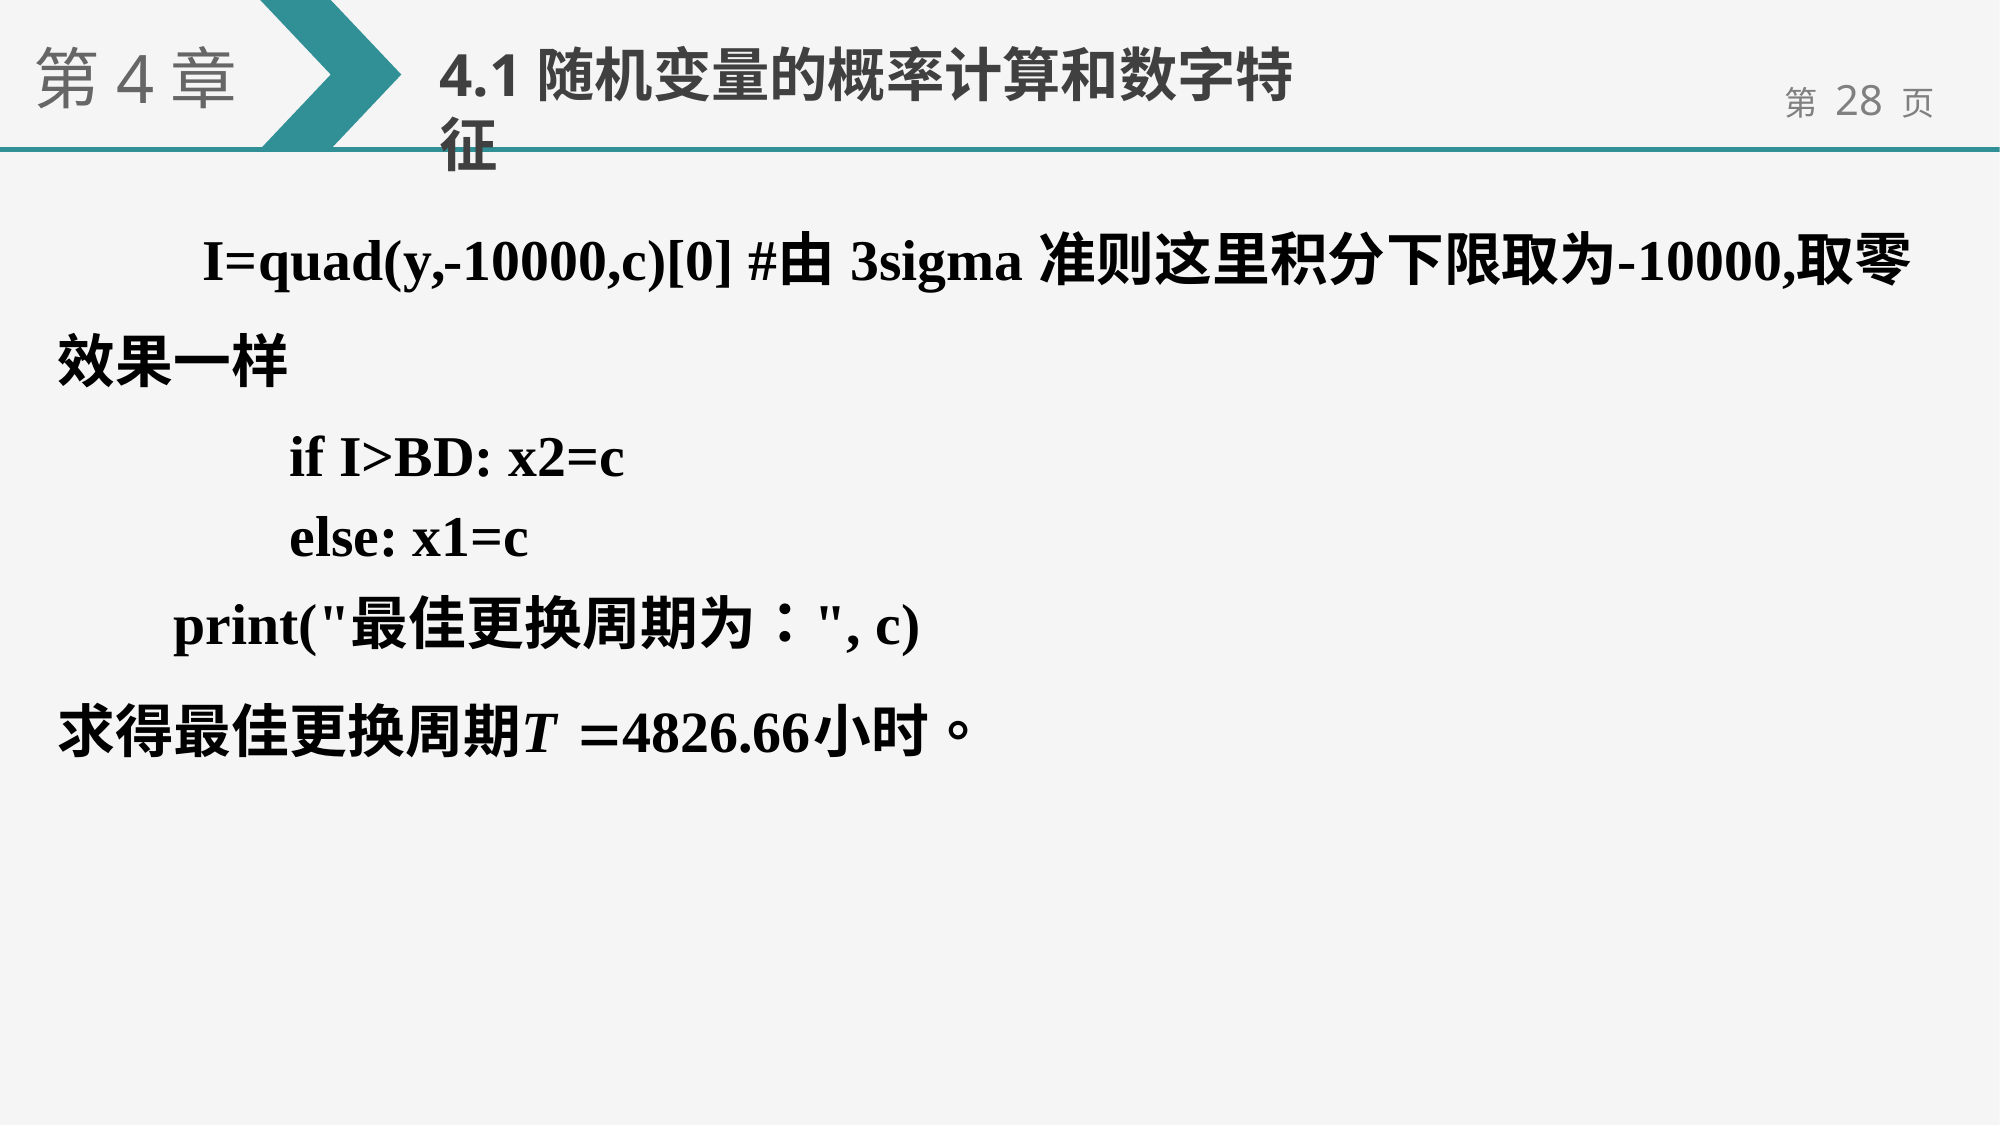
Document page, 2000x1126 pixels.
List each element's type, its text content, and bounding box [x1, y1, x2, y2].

text_box 4.1随机变量的概率计算和数字特征 [424, 31, 1366, 148]
text_box 第4章 [19, 29, 253, 125]
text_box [57, 217, 1937, 861]
text_box 4.1随机变量的概率计算和数字特征 [424, 161, 1366, 186]
text_box [258, 0, 403, 148]
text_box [424, 152, 1366, 156]
